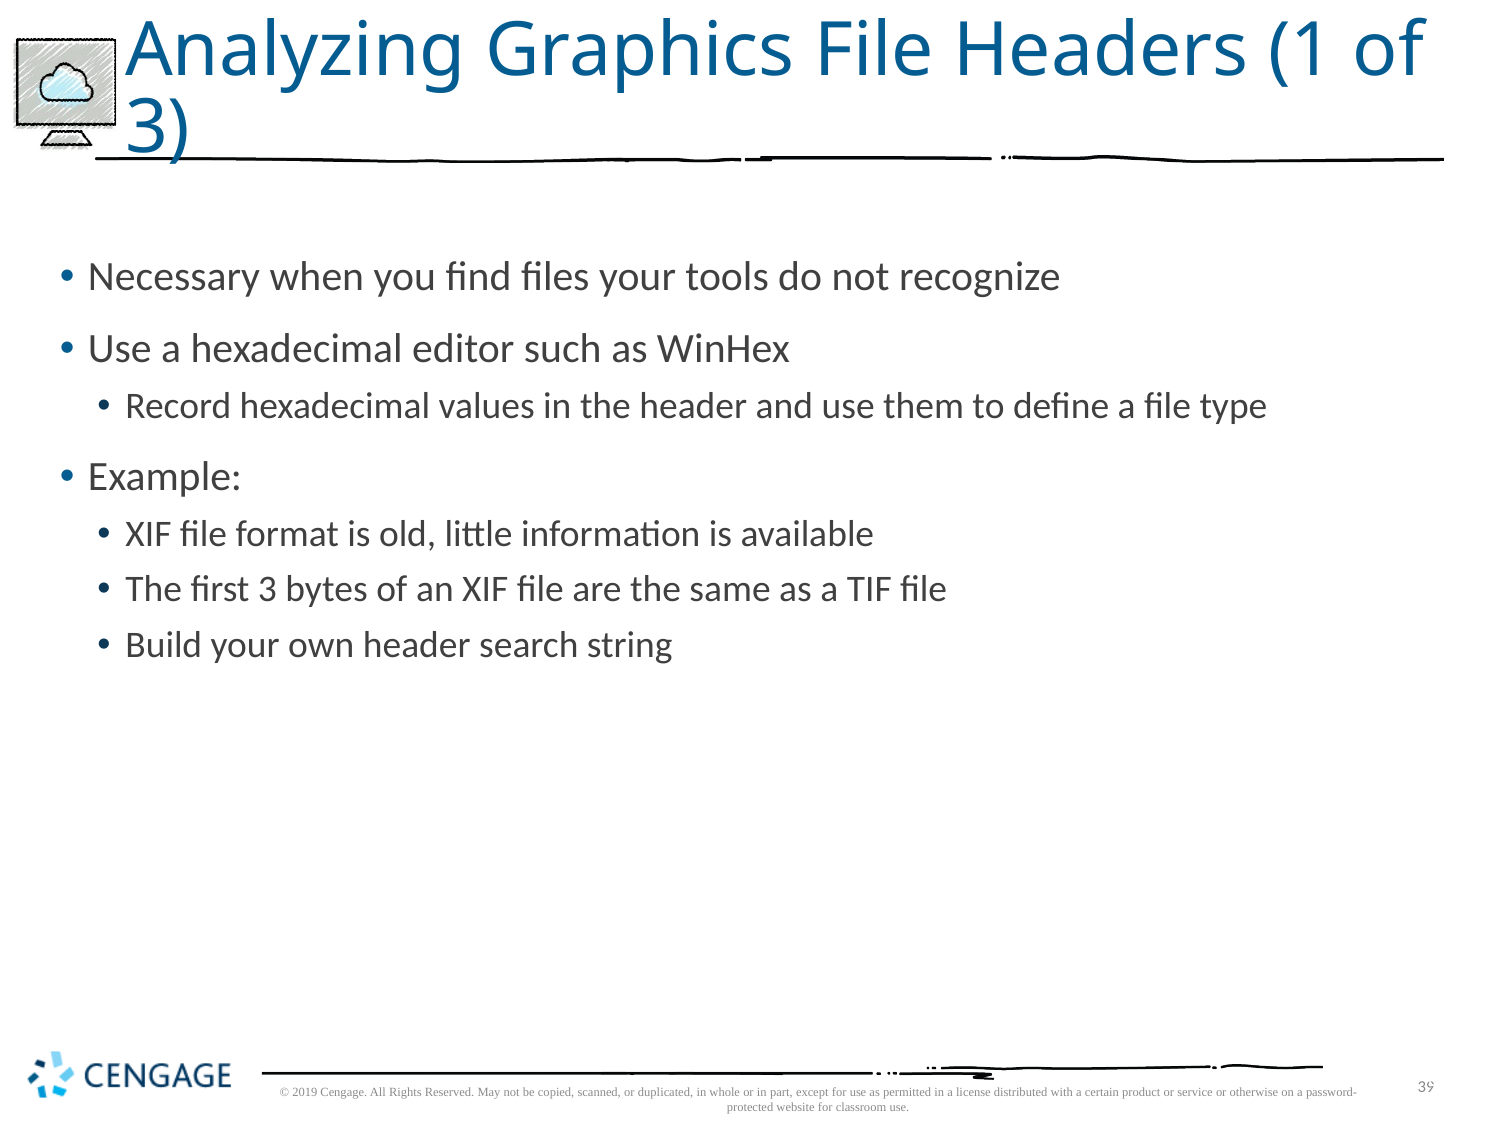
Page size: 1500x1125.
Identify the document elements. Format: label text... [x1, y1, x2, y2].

picture [12, 36, 117, 151]
title Analyzing Graphics File Headers (1 of 3) [125, 52, 1442, 130]
picture [261, 1064, 1323, 1079]
picture [95, 155, 1444, 163]
list Necessary when you find files your tools do not recognize Use a hexadecimal editor such as WinHex Record hexadecimal values in the header and use them to define a file type Example: XIF file format is old, little information is available The first 3 bytes of an XIF file are the same as a TIF file Build your own header search string [59, 252, 1441, 485]
slide_number 39 [1412, 1037, 1500, 1100]
footer © 2019 Cengage. All Rights Reserved. May not be copied, scanned, or duplicated, in whole or in part, except for use as permitted in a license distributed with a certain product or service or otherwise on a password-protected website for classroom use. [261, 1079, 1375, 1120]
picture [7, 1037, 244, 1111]
